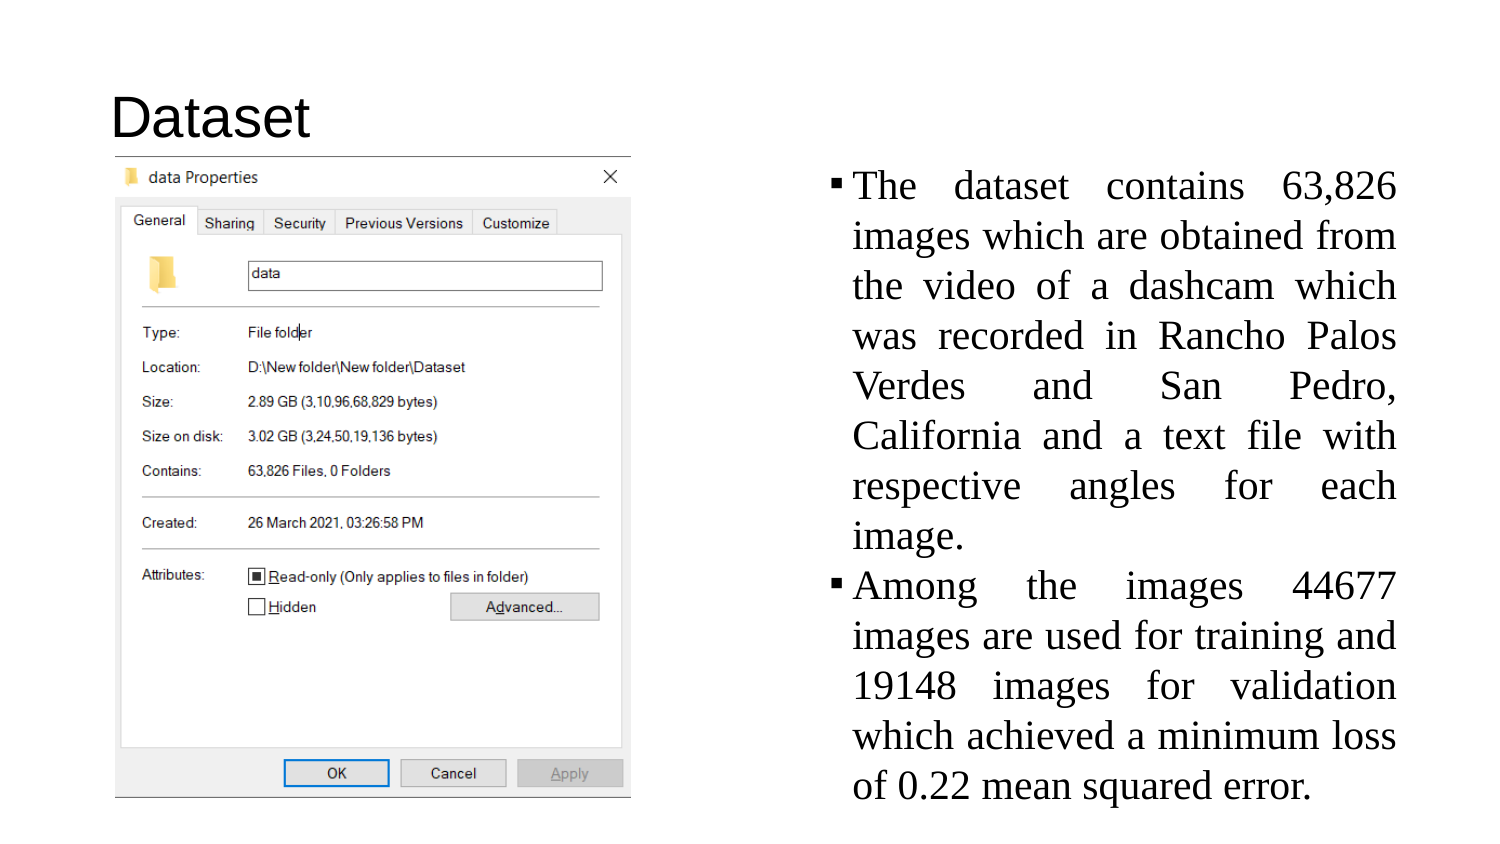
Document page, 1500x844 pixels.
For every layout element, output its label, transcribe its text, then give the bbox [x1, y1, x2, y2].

picture [115, 156, 631, 798]
text_box The dataset contains 63,826 images which are obtained from the video of a dashcam which was recorded in Rancho Palos Verdes and San Pedro, California and a text file with respective angles for each image. Among the images 44677 images are used for training and 19148 images for validation which achieved a minimum loss of 0.22 mean squared error. [814, 142, 1413, 844]
title Dataset [98, 44, 1027, 194]
